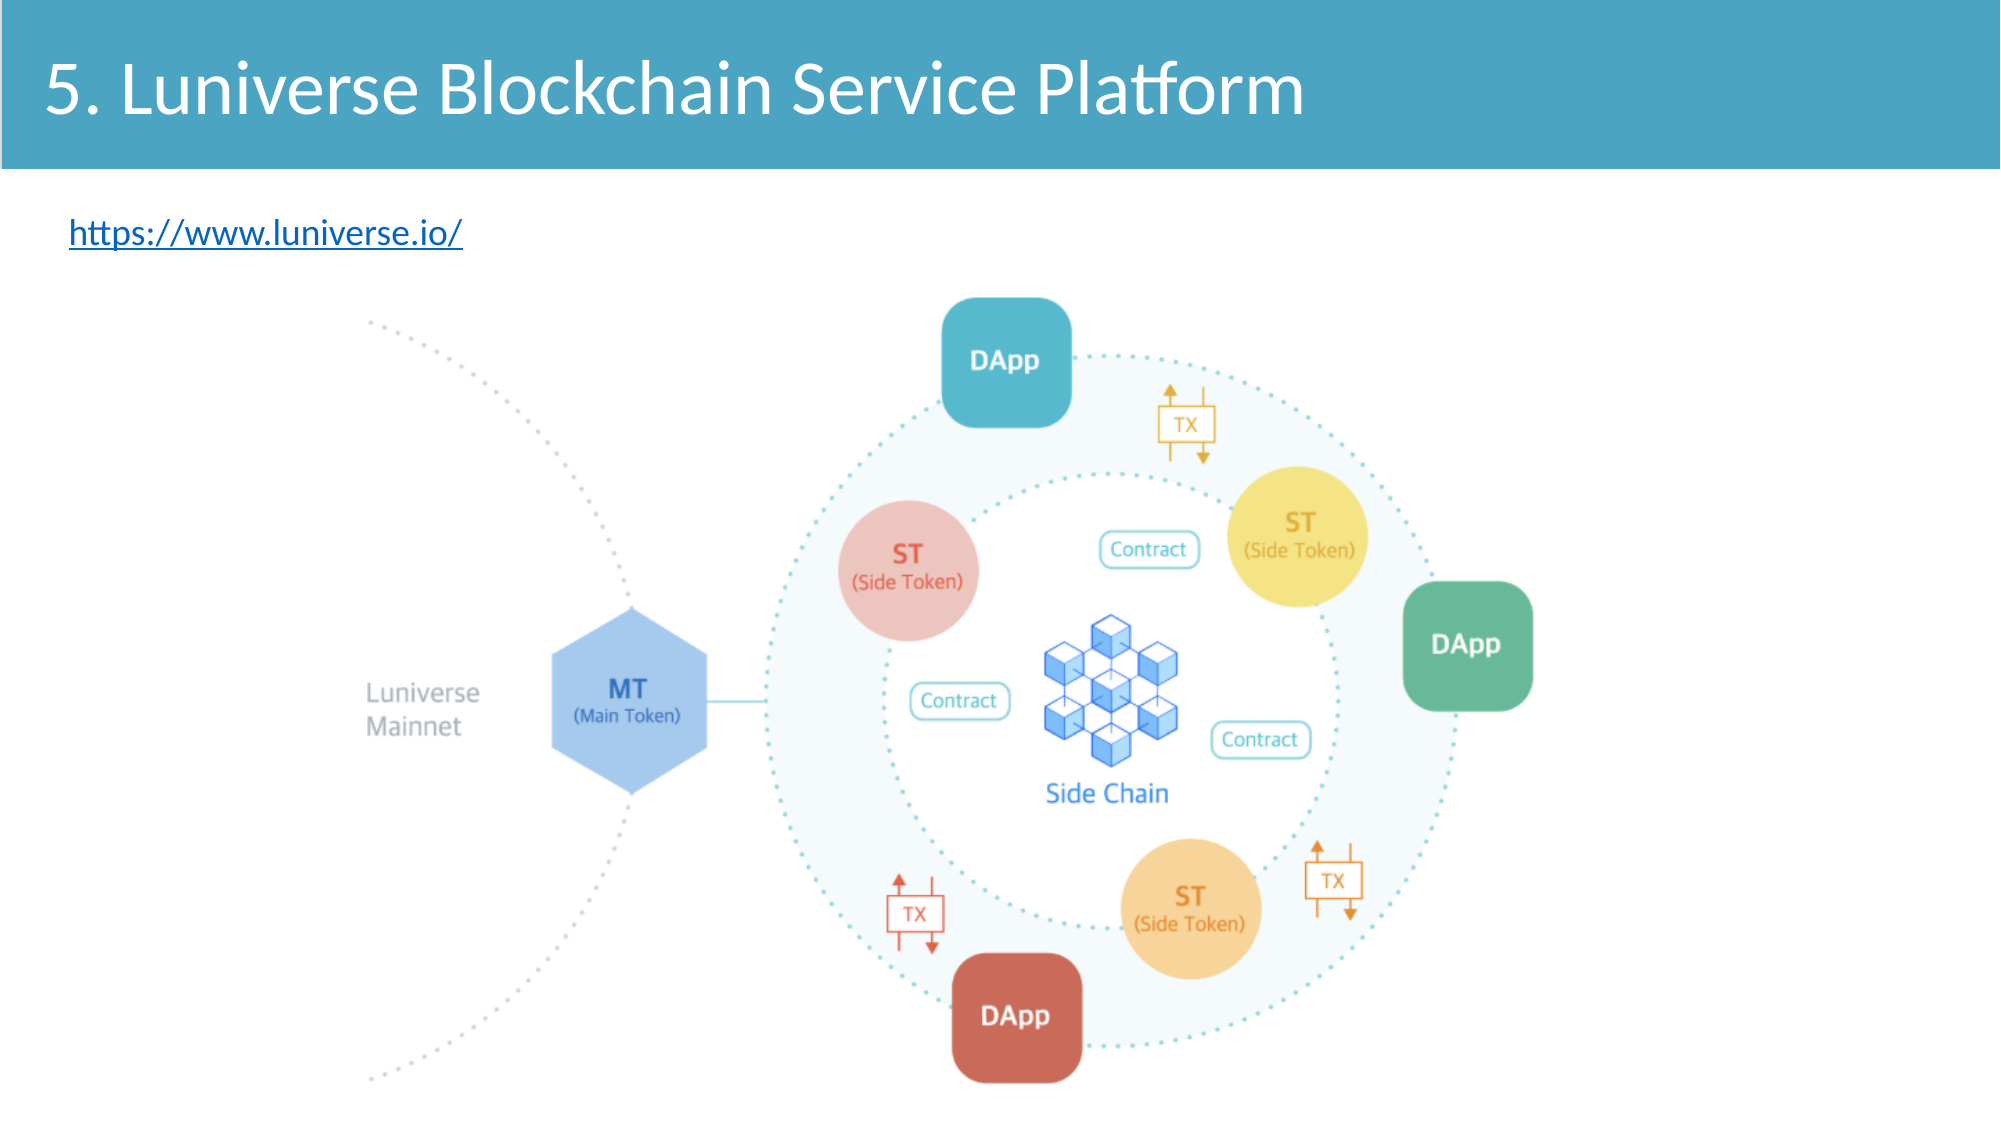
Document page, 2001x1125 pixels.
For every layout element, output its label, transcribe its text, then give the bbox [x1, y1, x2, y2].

text_box 5. Luniverse Blockchain Service Platform [23, 26, 1583, 142]
picture [265, 259, 1625, 1099]
text_box https://www.luniverse.io/ [53, 200, 478, 306]
picture [0, 0, 2000, 169]
